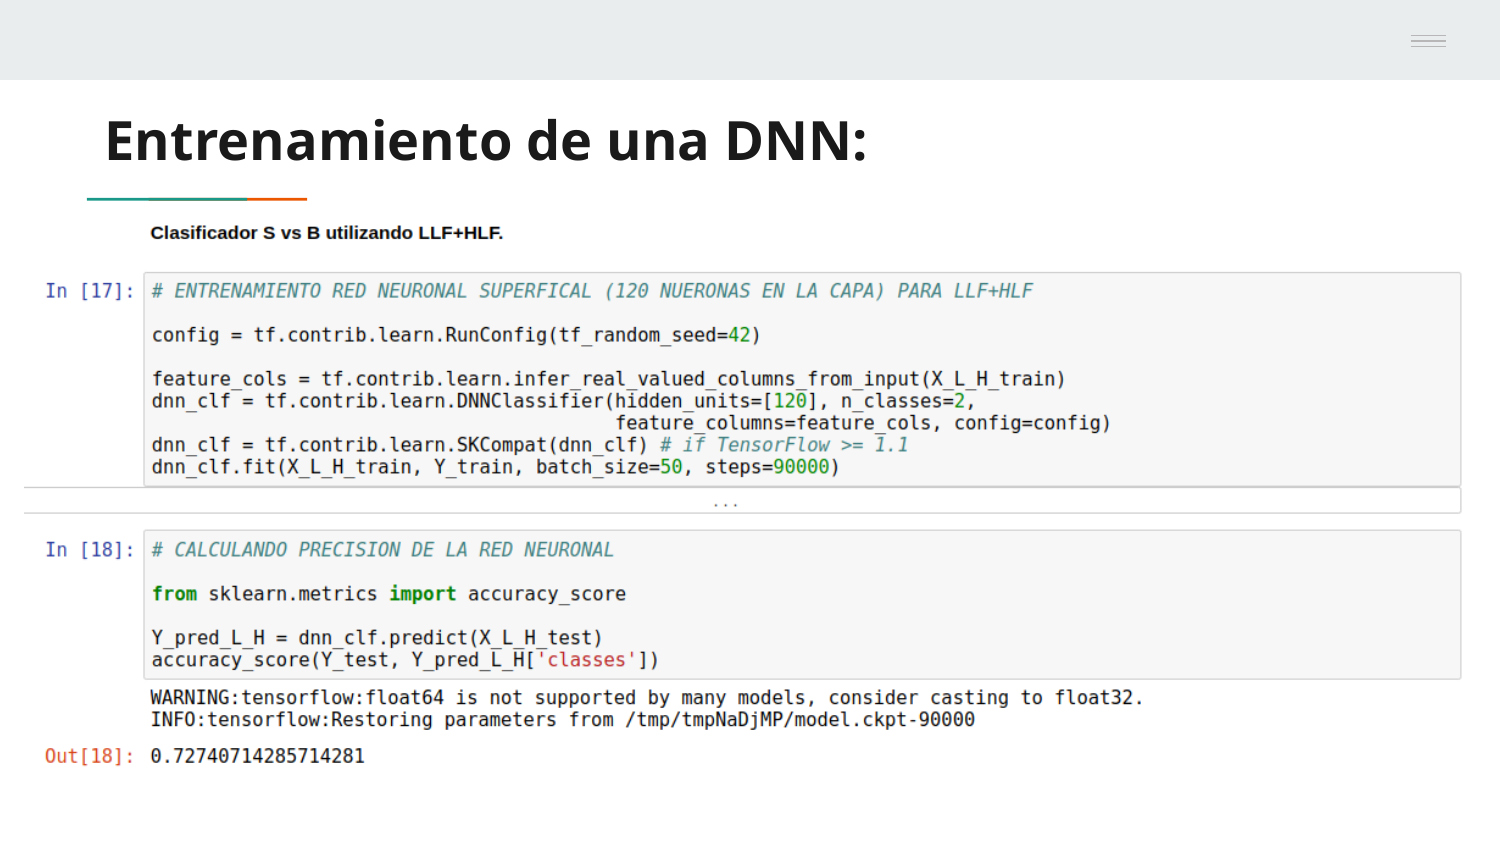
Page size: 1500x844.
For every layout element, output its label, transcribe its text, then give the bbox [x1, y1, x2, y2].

picture [24, 211, 1476, 780]
title Entrenamiento de una DNN: [89, 98, 1351, 187]
